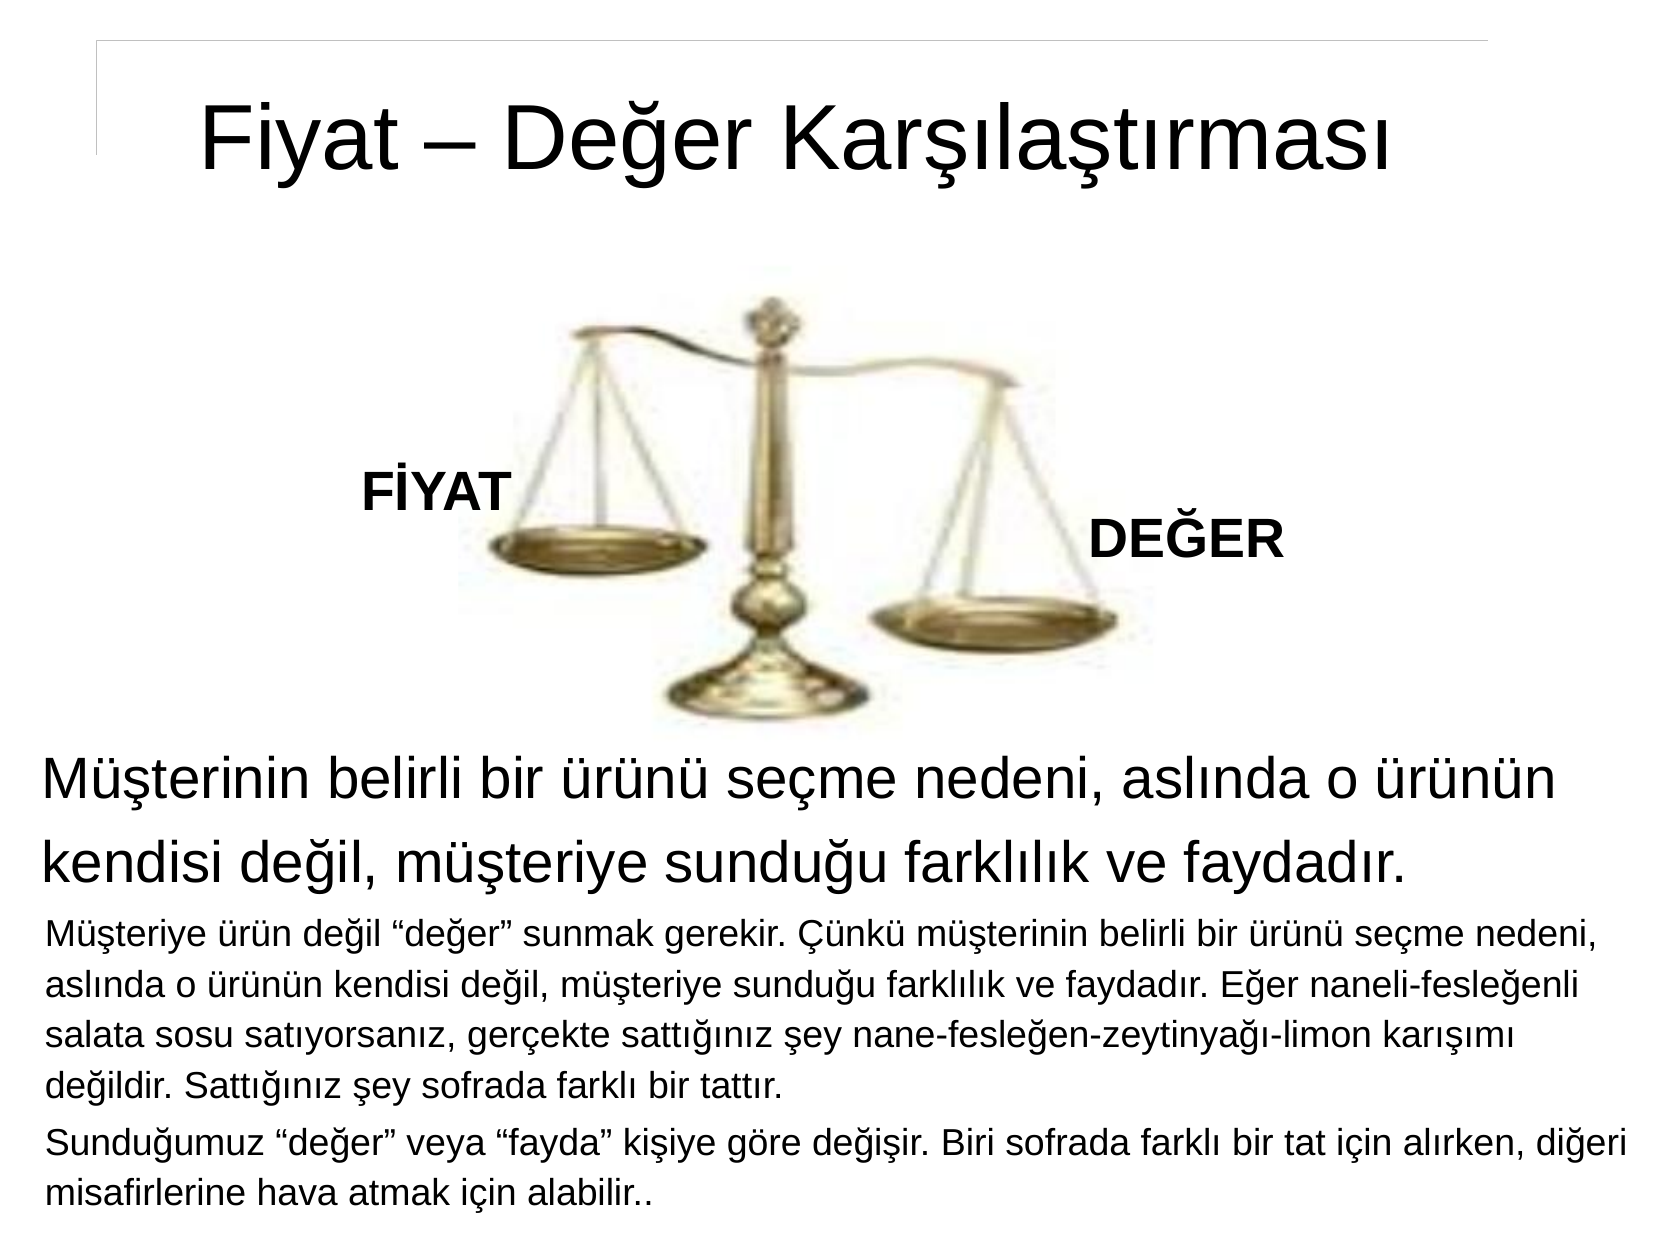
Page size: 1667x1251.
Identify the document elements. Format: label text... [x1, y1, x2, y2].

text_box FİYAT [294, 436, 579, 516]
text_box Fiyat – Değer Karşılaştırması [114, 50, 1481, 192]
text_box [458, 211, 1167, 719]
text_box Müşteriye ürün değil “değer” sunmak gerekir. Çünkü müşterinin belirli bir ürünü seçme nedeni, aslında o ürünün kendisi değil, müşteriye sunduğu farklılık ve faydadır. Eğer naneli-fesleğenli salata sosu satıyorsanız, gerçekte sattığınız şey nane-fesleğen-zeytinyağı-limon karışımı değildir. Sattığınız şey sofrada farklı bir tattır. Sunduğumuz “değer” veya “fayda” kişiye göre değişir. Biri sofrada farklı bir tat için alırken, diğeri misafirlerine hava atmak için alabilir.. [30, 896, 1649, 1221]
text_box [95, 39, 1488, 155]
text_box Müşterinin belirli bir ürünü seçme nedeni, aslında o ürünün kendisi değil, müşteriye sunduğu farklılık ve faydadır. [35, 719, 1649, 896]
text_box DEĞER [1044, 483, 1330, 563]
